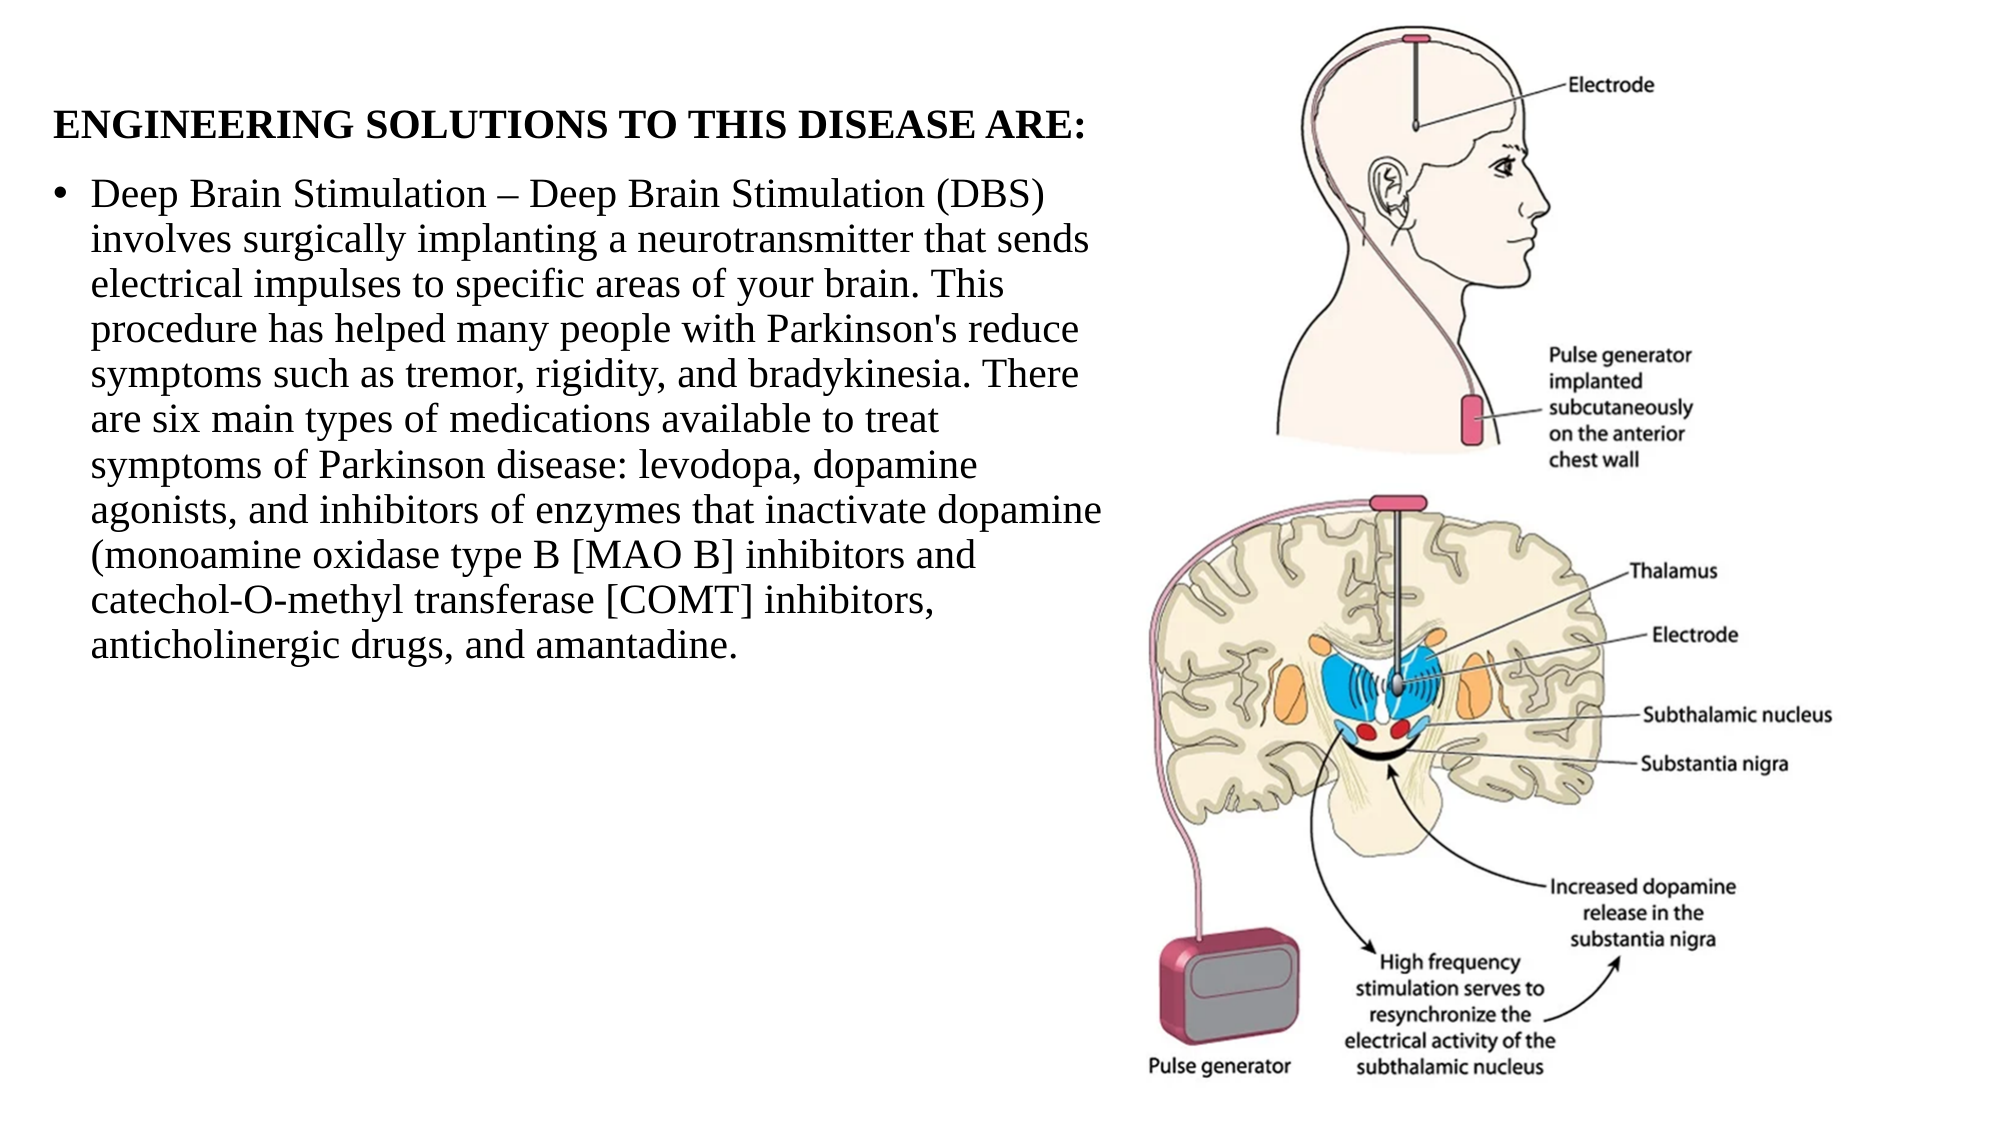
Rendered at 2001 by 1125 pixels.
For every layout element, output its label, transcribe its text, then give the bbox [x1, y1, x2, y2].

picture [1126, 16, 1849, 1102]
list Deep Brain Stimulation – Deep Brain Stimulation (DBS) involves surgically implanting a neurotransmitter that sends electrical impulses to specific areas of your brain. This procedure has helped many people with Parkinson's reduce symptoms such as tremor, rigidity, and bradykinesia. There are six main types of medications available to treat symptoms of Parkinson disease: levodopa, dopamine agonists, and inhibitors of enzymes that inactivate dopamine (monoamine oxidase type B [MAO B] inhibitors and catechol-O-methyl transferase [COMT] inhibitors, anticholinergic drugs, and amantadine. [38, 164, 1126, 1067]
title ENGINEERING SOLUTIONS TO THIS DISEASE ARE: [38, 16, 1126, 164]
